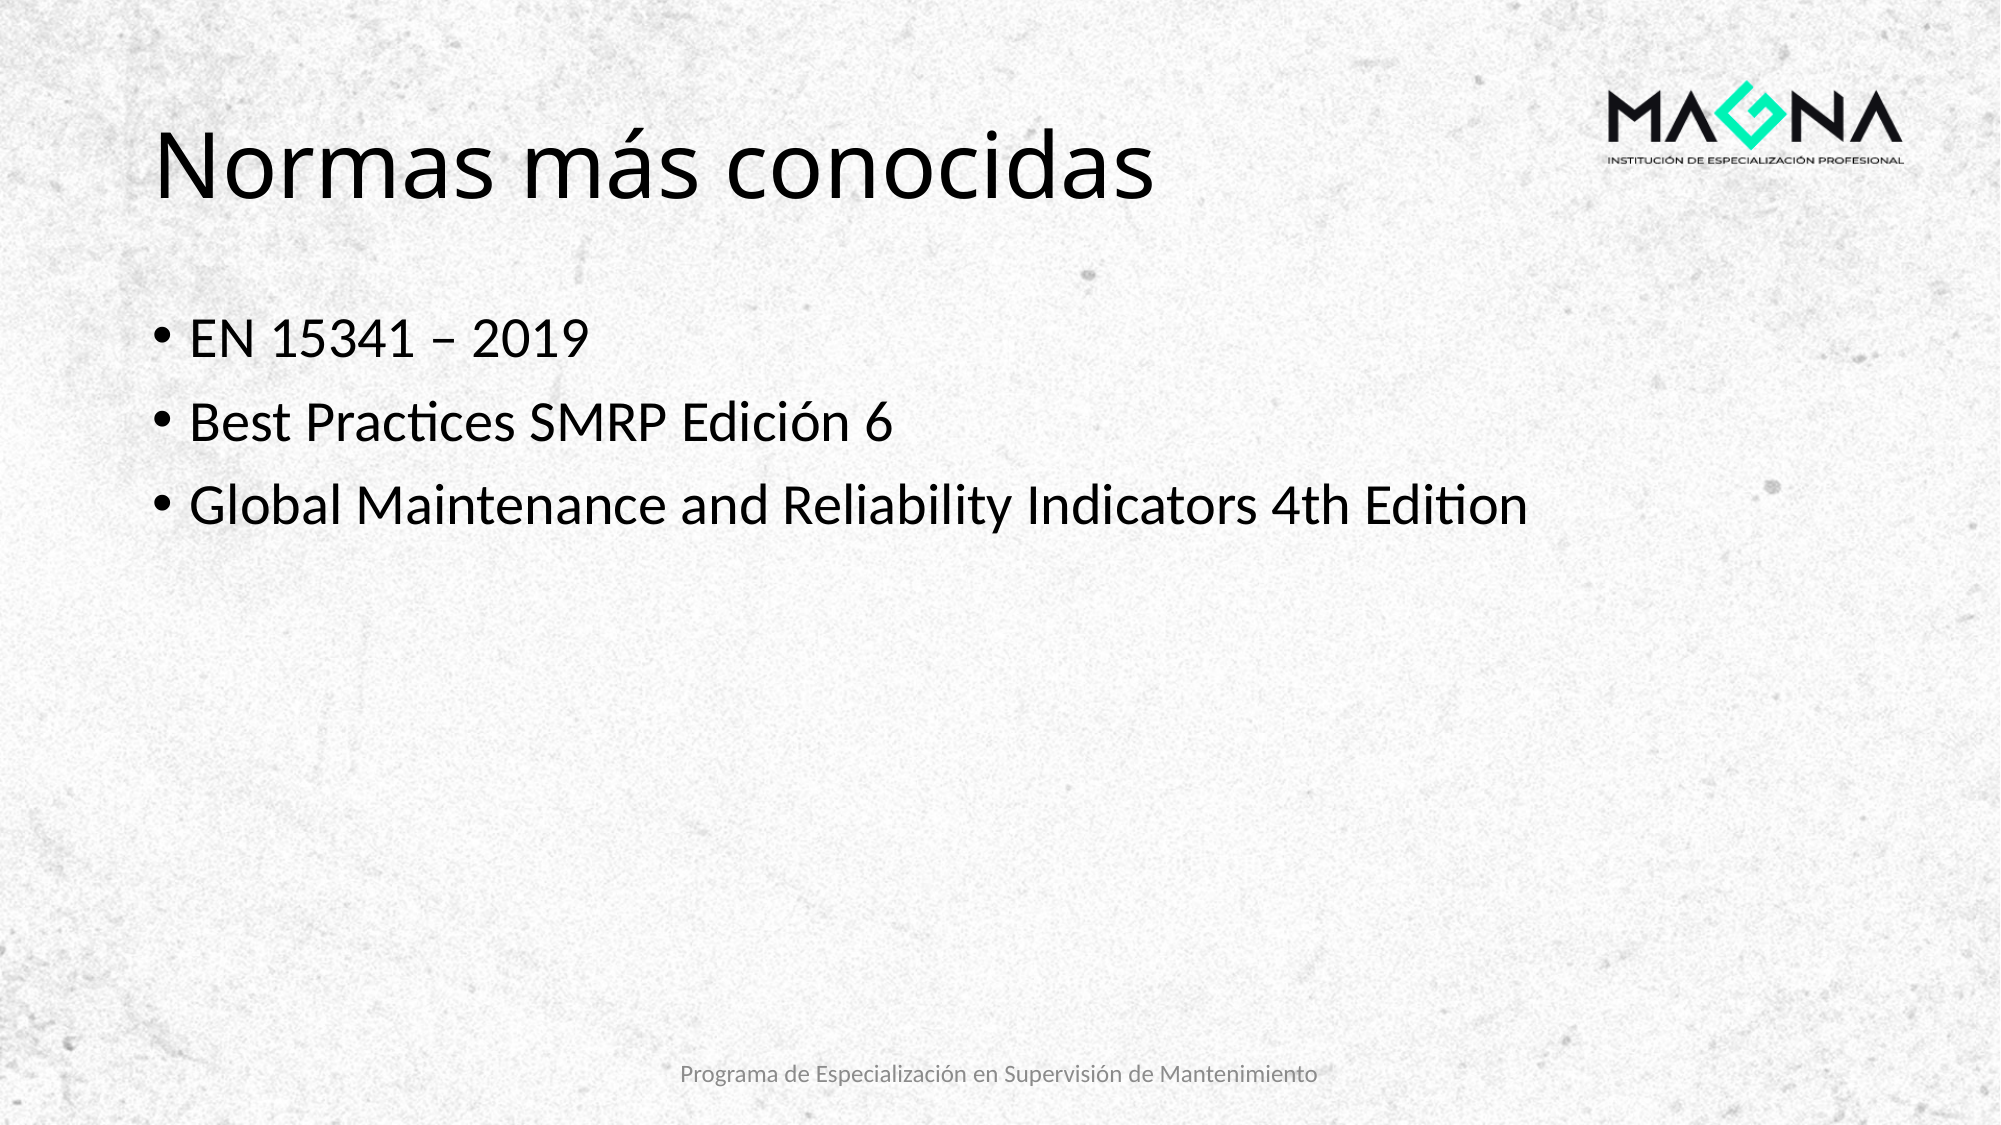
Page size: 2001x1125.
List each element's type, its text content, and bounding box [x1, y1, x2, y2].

list EN 15341 – 2019 Best Practices SMRP Edición 6 Global Maintenance and Reliability Indicators 4th Edition [137, 299, 1863, 1014]
title Normas más conocidas [137, 59, 1863, 278]
picture [0, 0, 2001, 1125]
